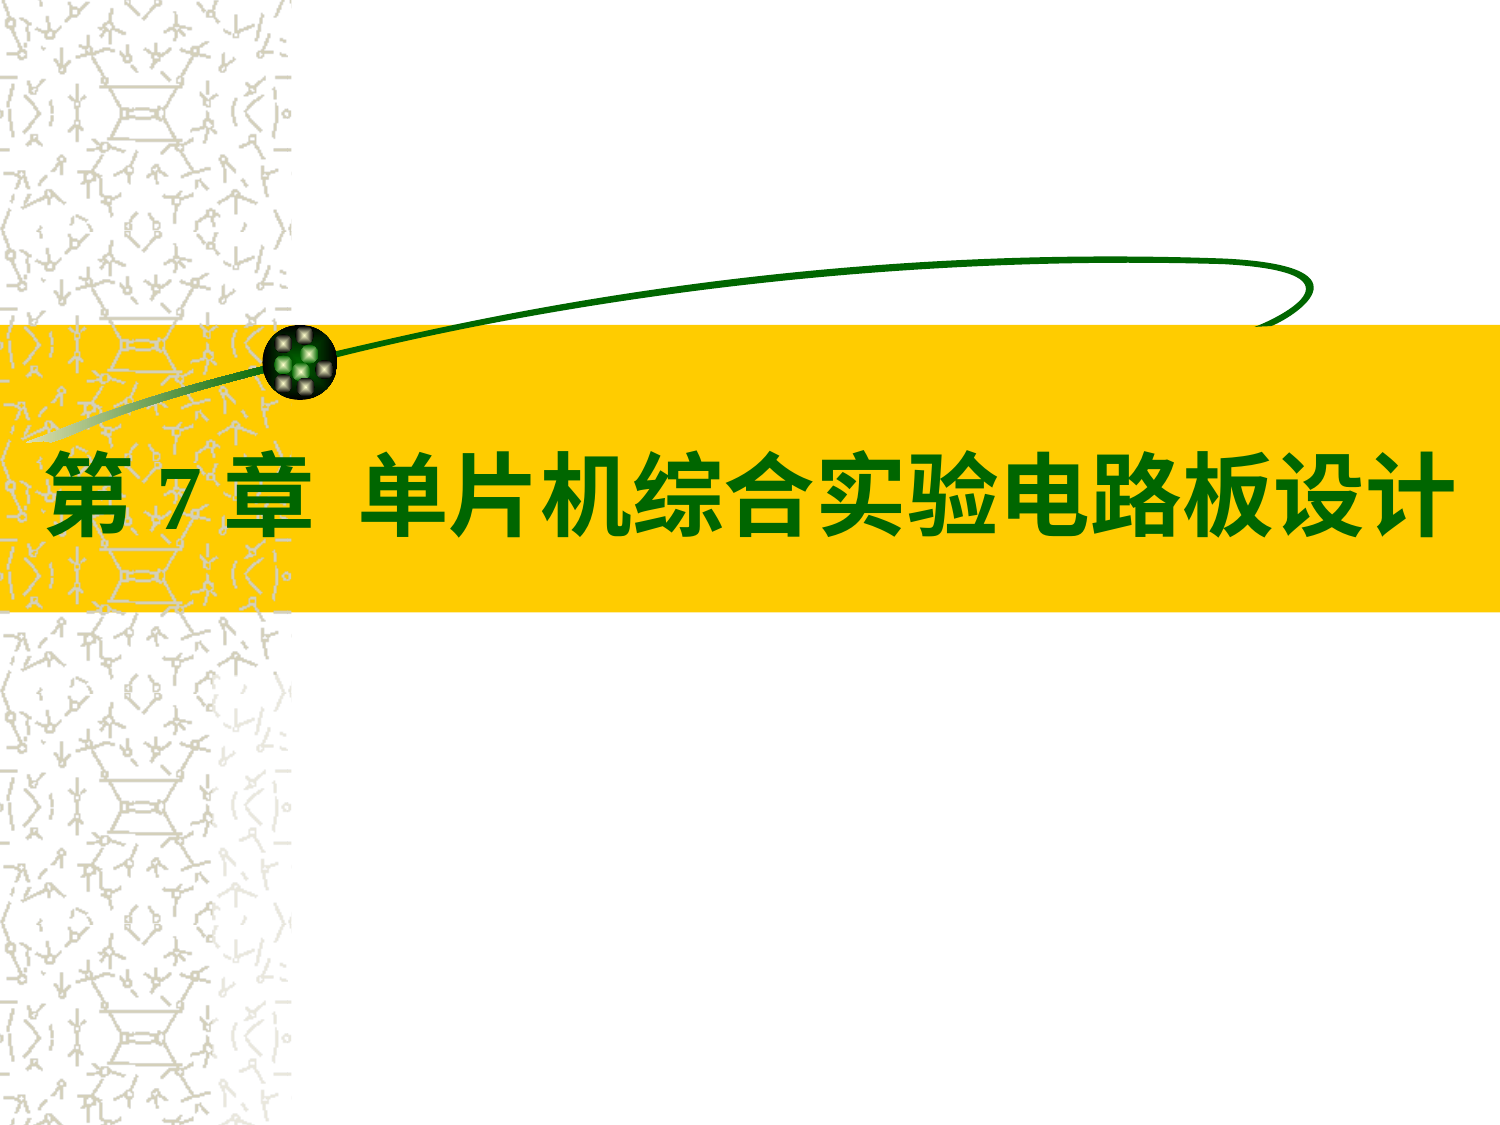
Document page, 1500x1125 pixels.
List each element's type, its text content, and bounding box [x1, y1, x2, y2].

picture [0, 0, 292, 1125]
title 第7章 单片机综合实验电路板设计 [6, 361, 1494, 625]
